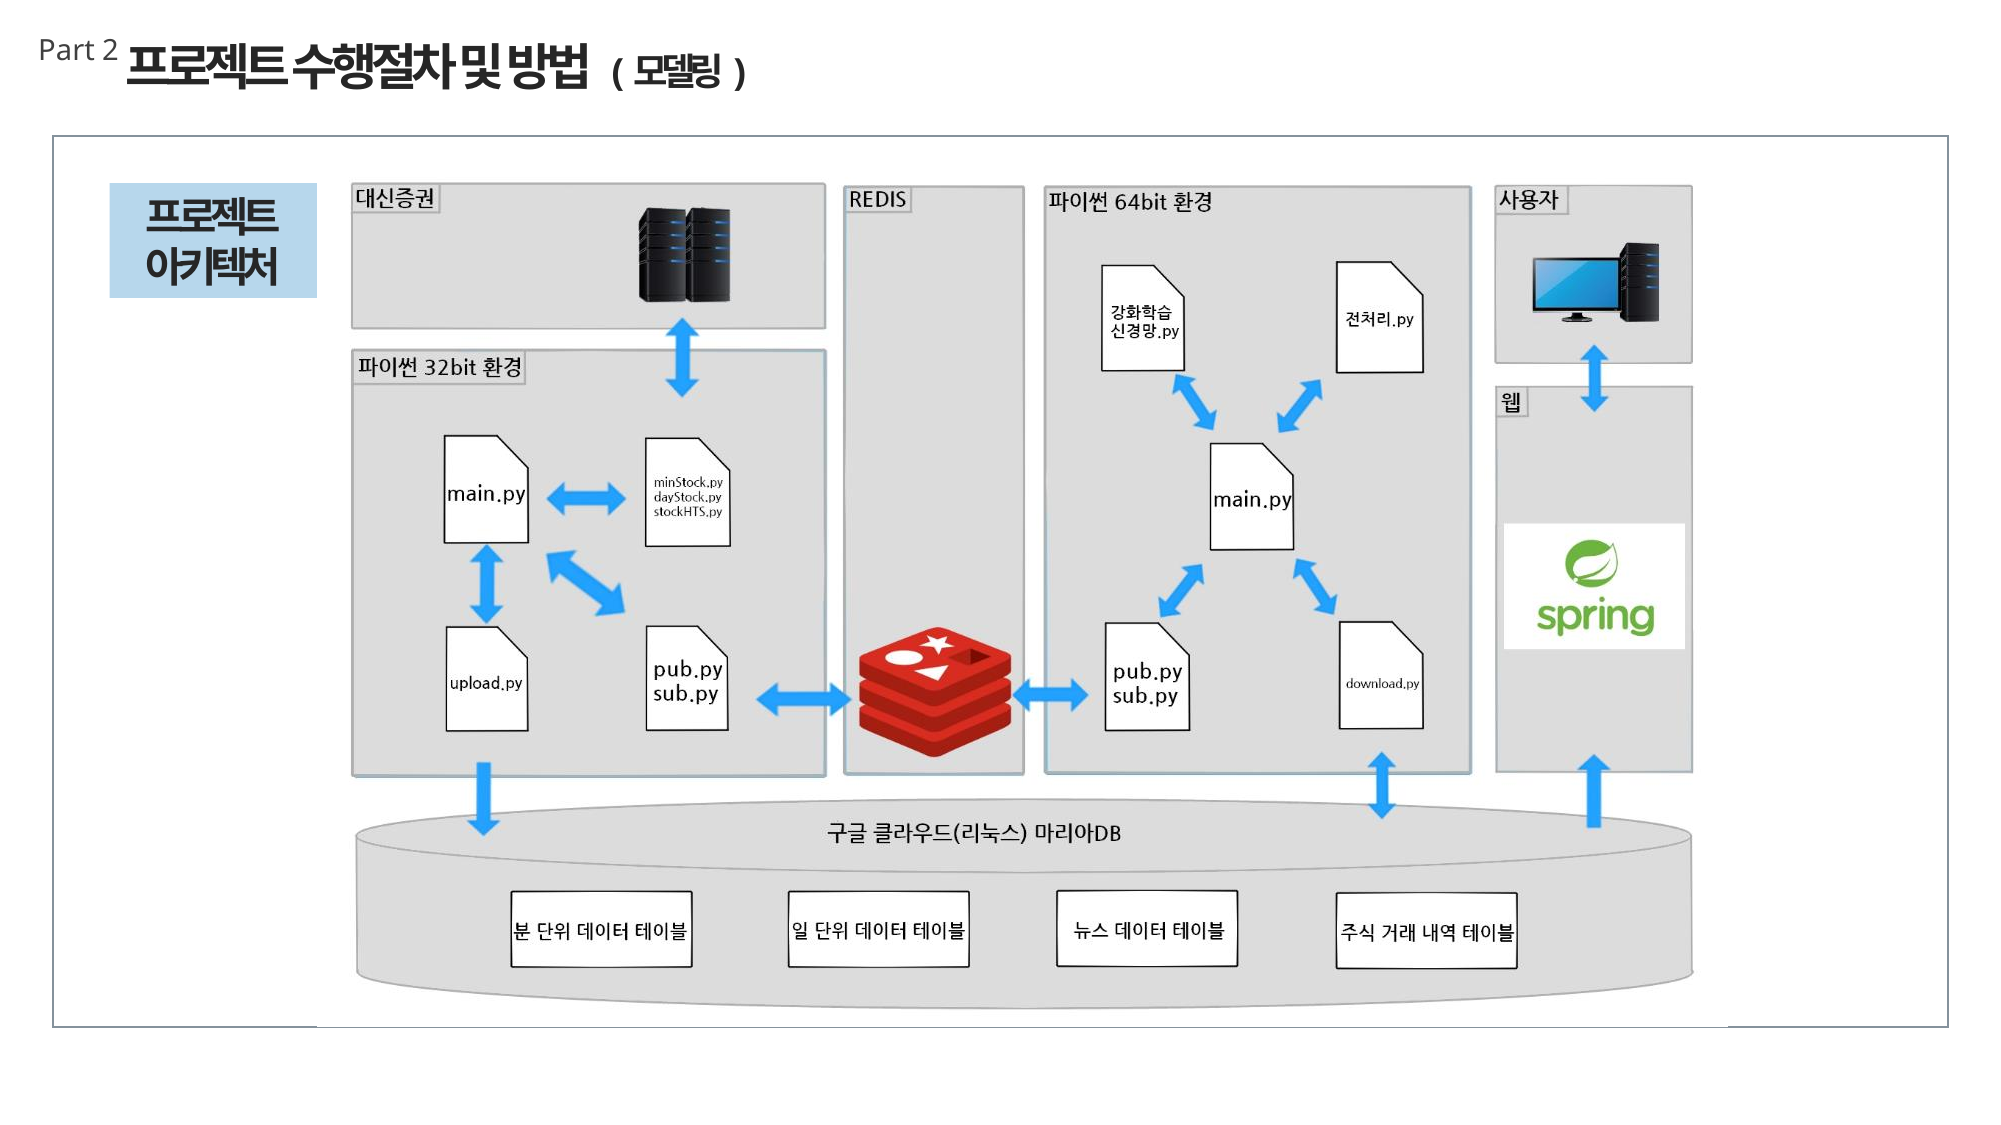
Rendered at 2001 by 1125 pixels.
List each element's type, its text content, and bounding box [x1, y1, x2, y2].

text_box [52, 135, 1949, 1028]
text_box 프로젝트 수행절차 및 방법 (모델링) [110, 28, 761, 104]
picture [317, 145, 1728, 1027]
text_box Part 2 [23, 23, 134, 74]
text_box 프로젝트 아키텍처 [109, 183, 317, 298]
